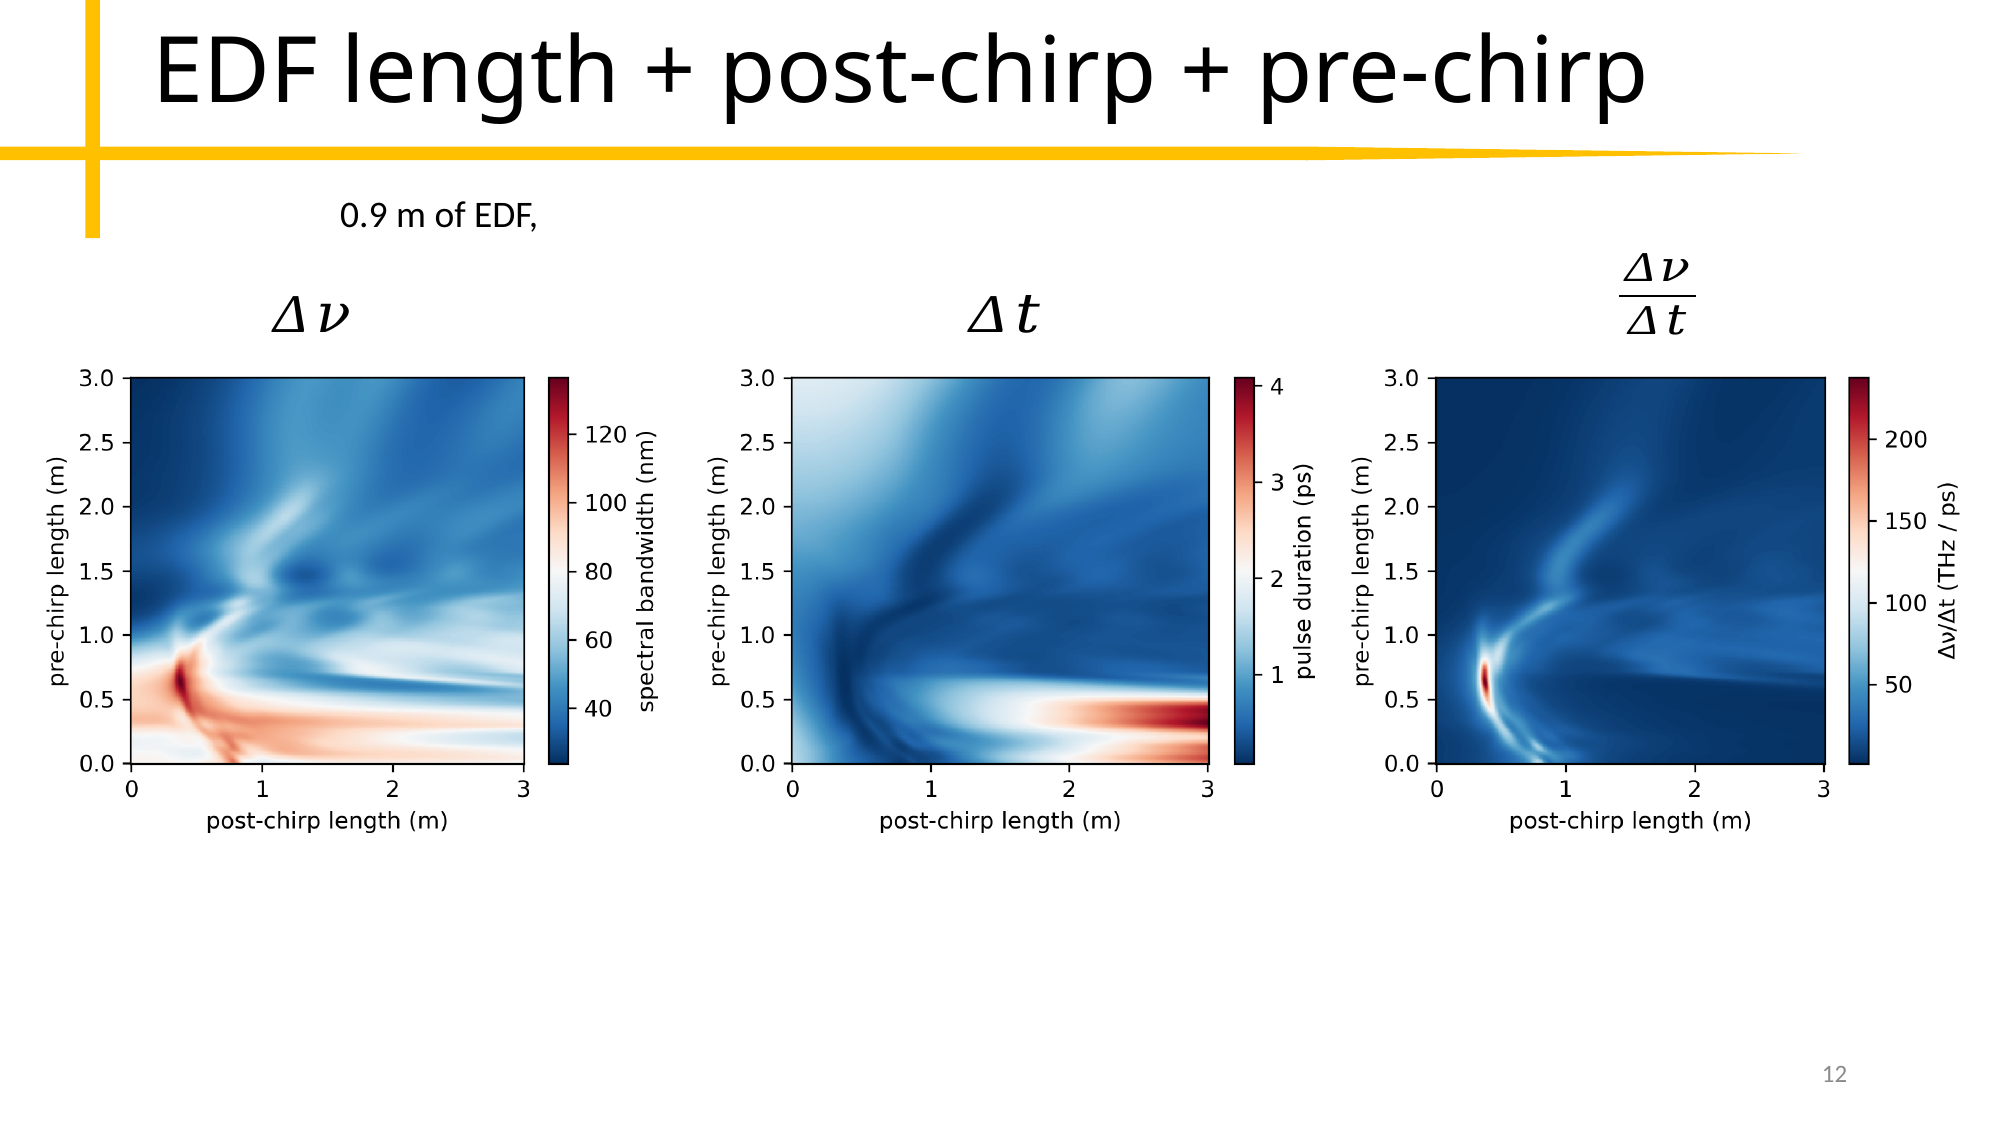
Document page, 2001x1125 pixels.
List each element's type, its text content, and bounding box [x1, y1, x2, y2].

picture [21, 344, 1988, 860]
slide_number 12 [1412, 1042, 1863, 1103]
title EDF length + post-chirp + pre-chirp [137, 0, 1863, 147]
